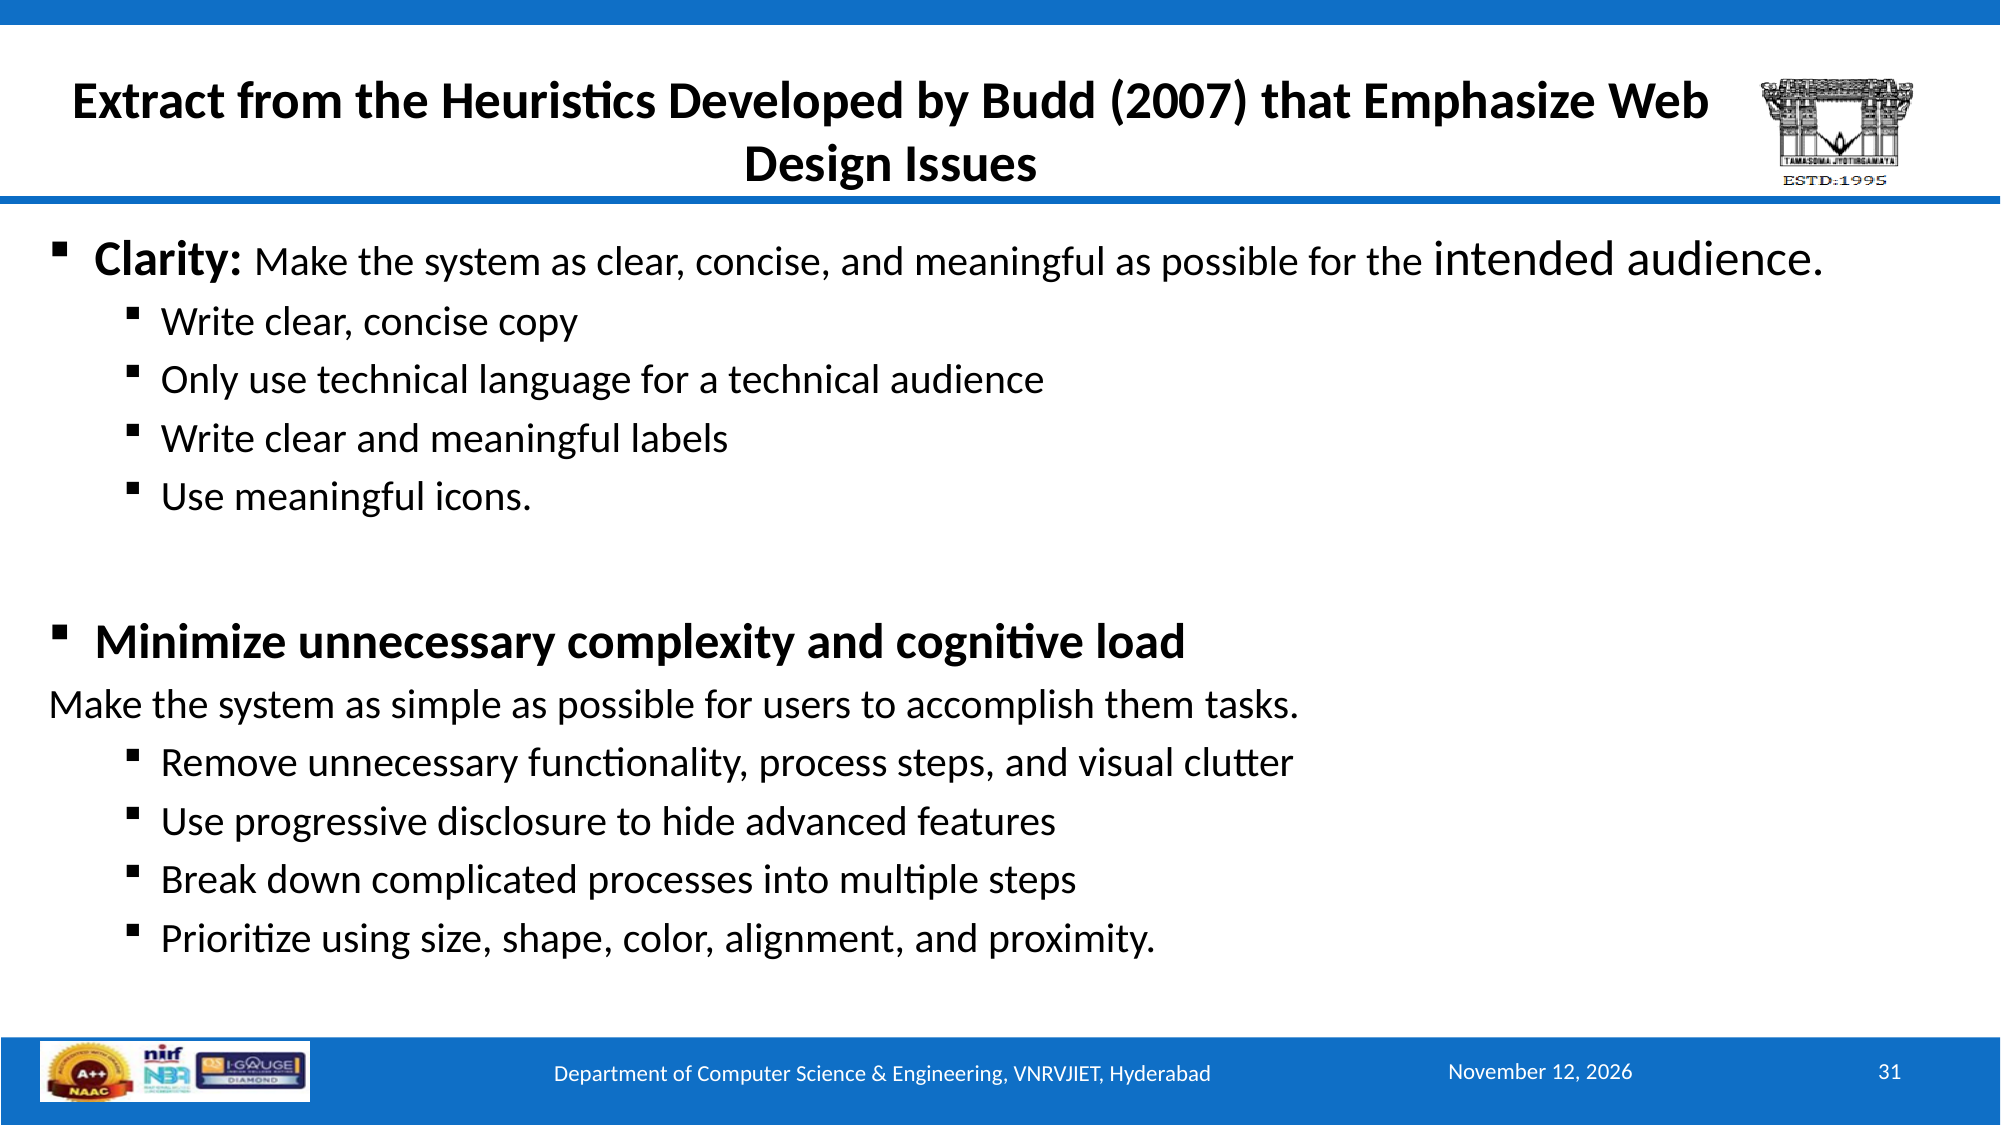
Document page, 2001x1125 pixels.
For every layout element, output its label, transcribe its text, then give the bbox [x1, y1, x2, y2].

picture [1750, 70, 1934, 194]
footer Department of Computer Science & Engineering, VNRVJIET, Hyderabad [333, 1041, 1434, 1102]
picture [40, 1041, 310, 1102]
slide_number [1433, 1040, 1734, 1100]
list Clarity: Make the system as clear, concise, and meaningful as possible for the intended audience. Write clear, concise copy Only use technical language for a technical audience Write clear and meaningful labels Use meaningful icons. Minimize unnecessary complexity and cognitive load Make the system as simple as possible for users to accomplish them tasks. Remove unnecessary functionality, process steps, and visual clutter Use progressive disclosure to hide advanced features Break down complicated processes into multiple steps Prioritize using size, shape, color, alignment, and proximity. [33, 217, 1975, 1014]
slide_number 31 [1749, 1040, 1917, 1100]
title Extract from the Heuristics Developed by Budd (2007) that Emphasize Web Design Issues [33, 57, 1750, 200]
